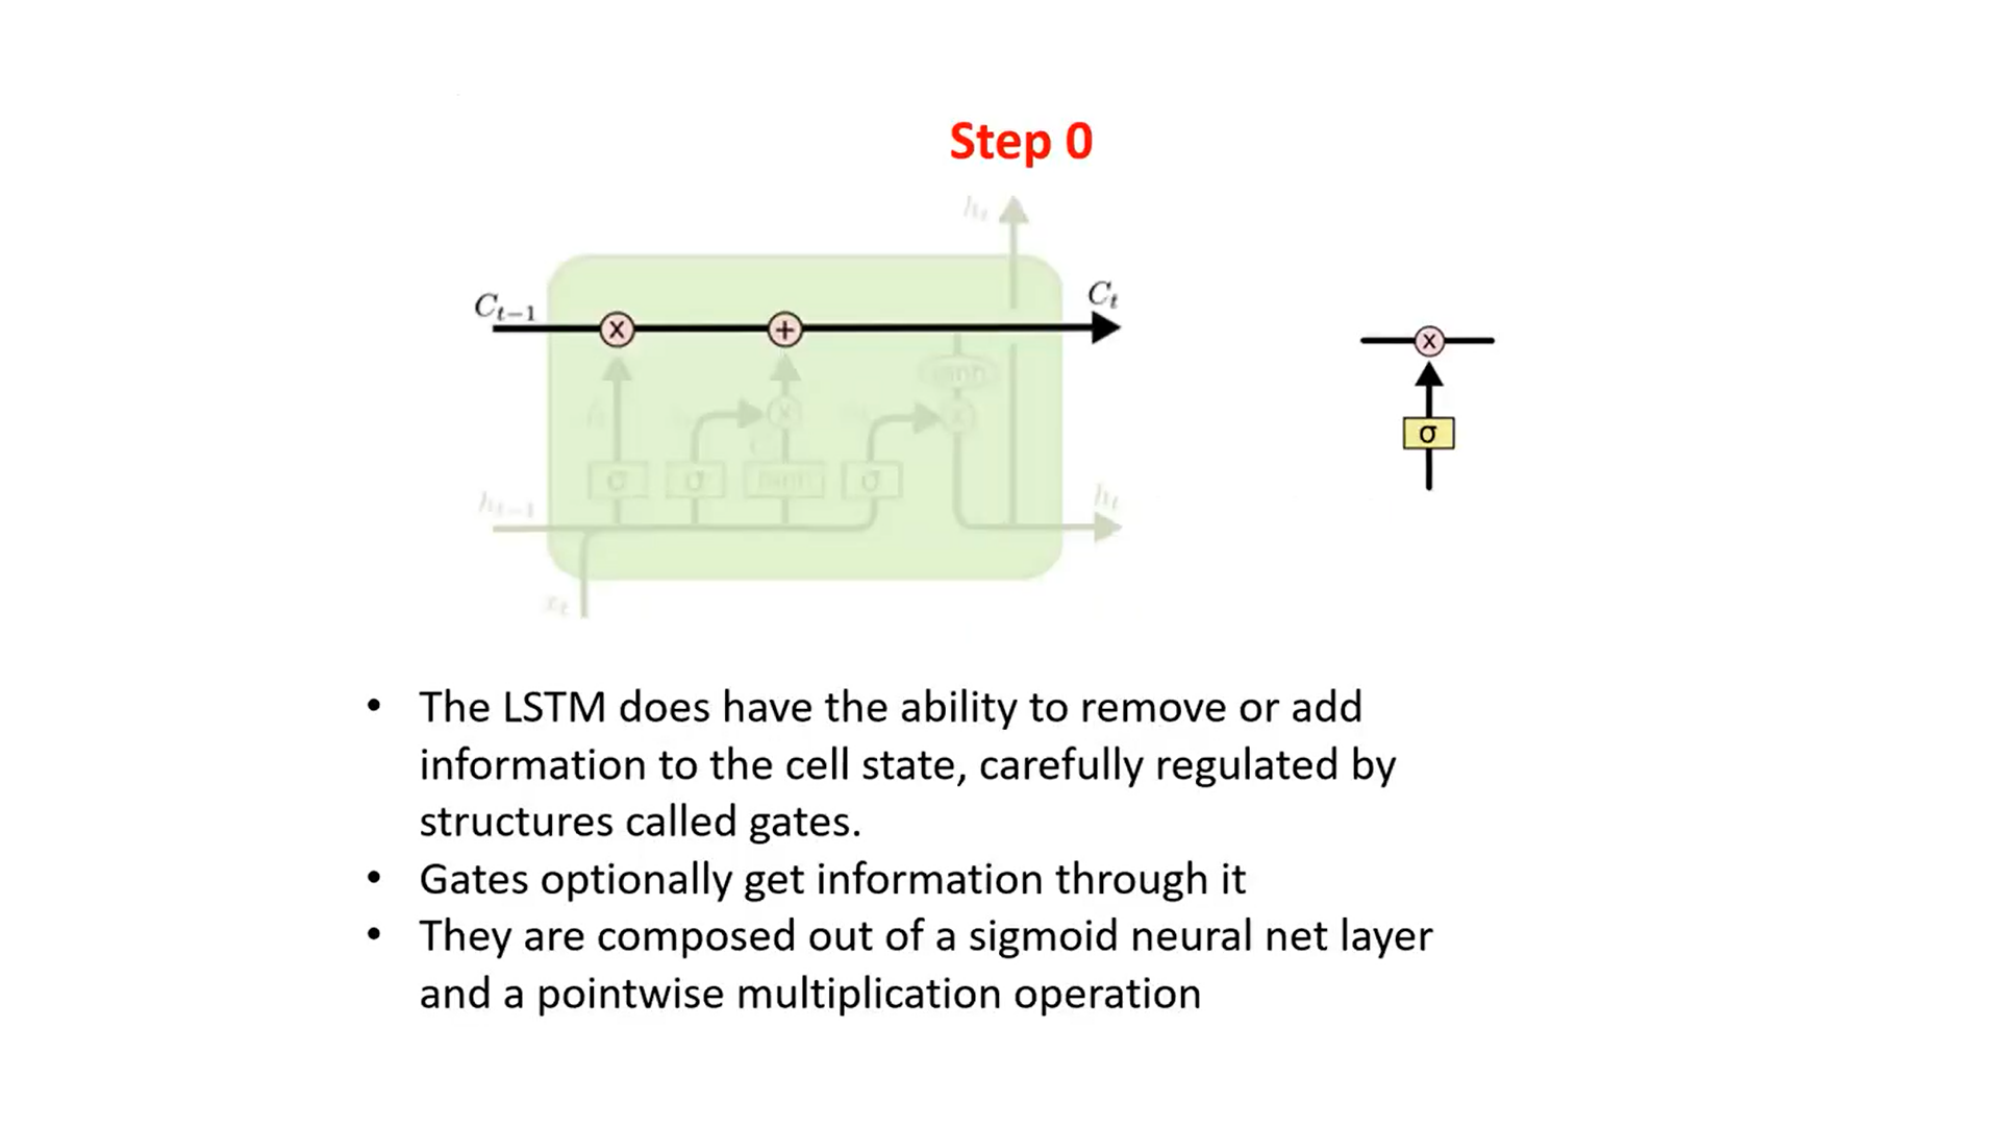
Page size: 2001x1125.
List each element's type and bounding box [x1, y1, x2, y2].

picture [153, 59, 1664, 1041]
